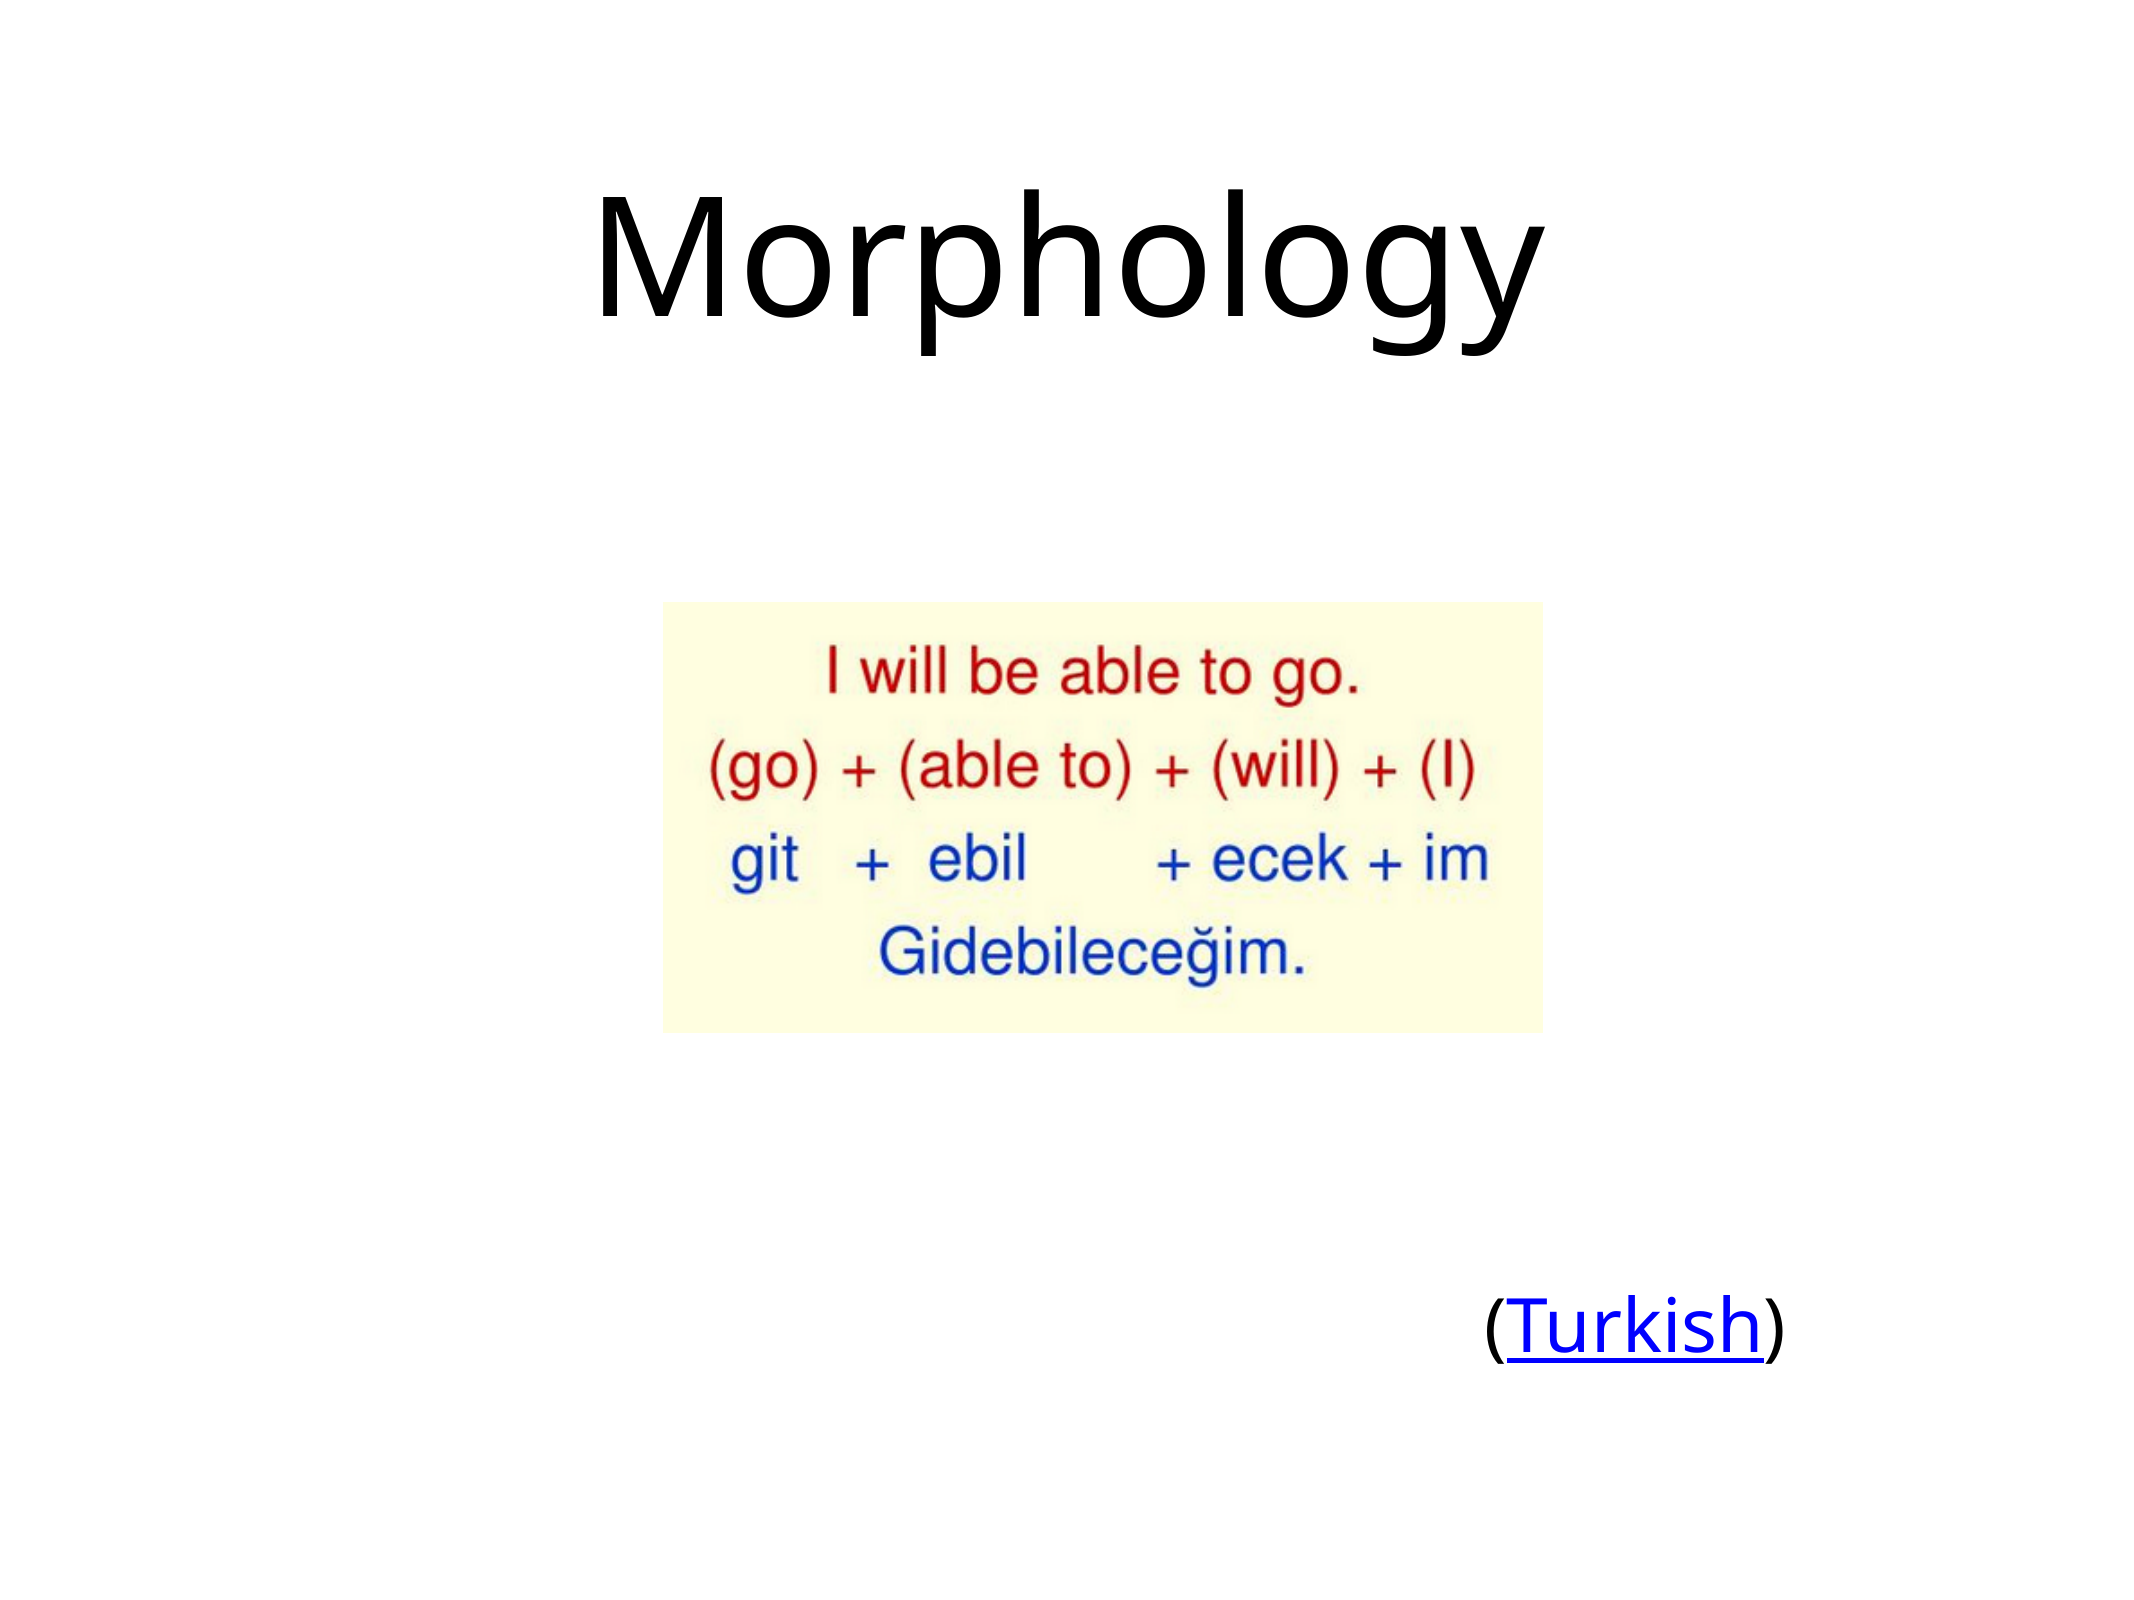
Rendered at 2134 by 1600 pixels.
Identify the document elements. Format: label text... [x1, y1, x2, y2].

picture [662, 601, 1543, 1033]
text_box (Turkish) [1476, 1268, 1795, 1388]
title Morphology [155, 72, 1978, 428]
